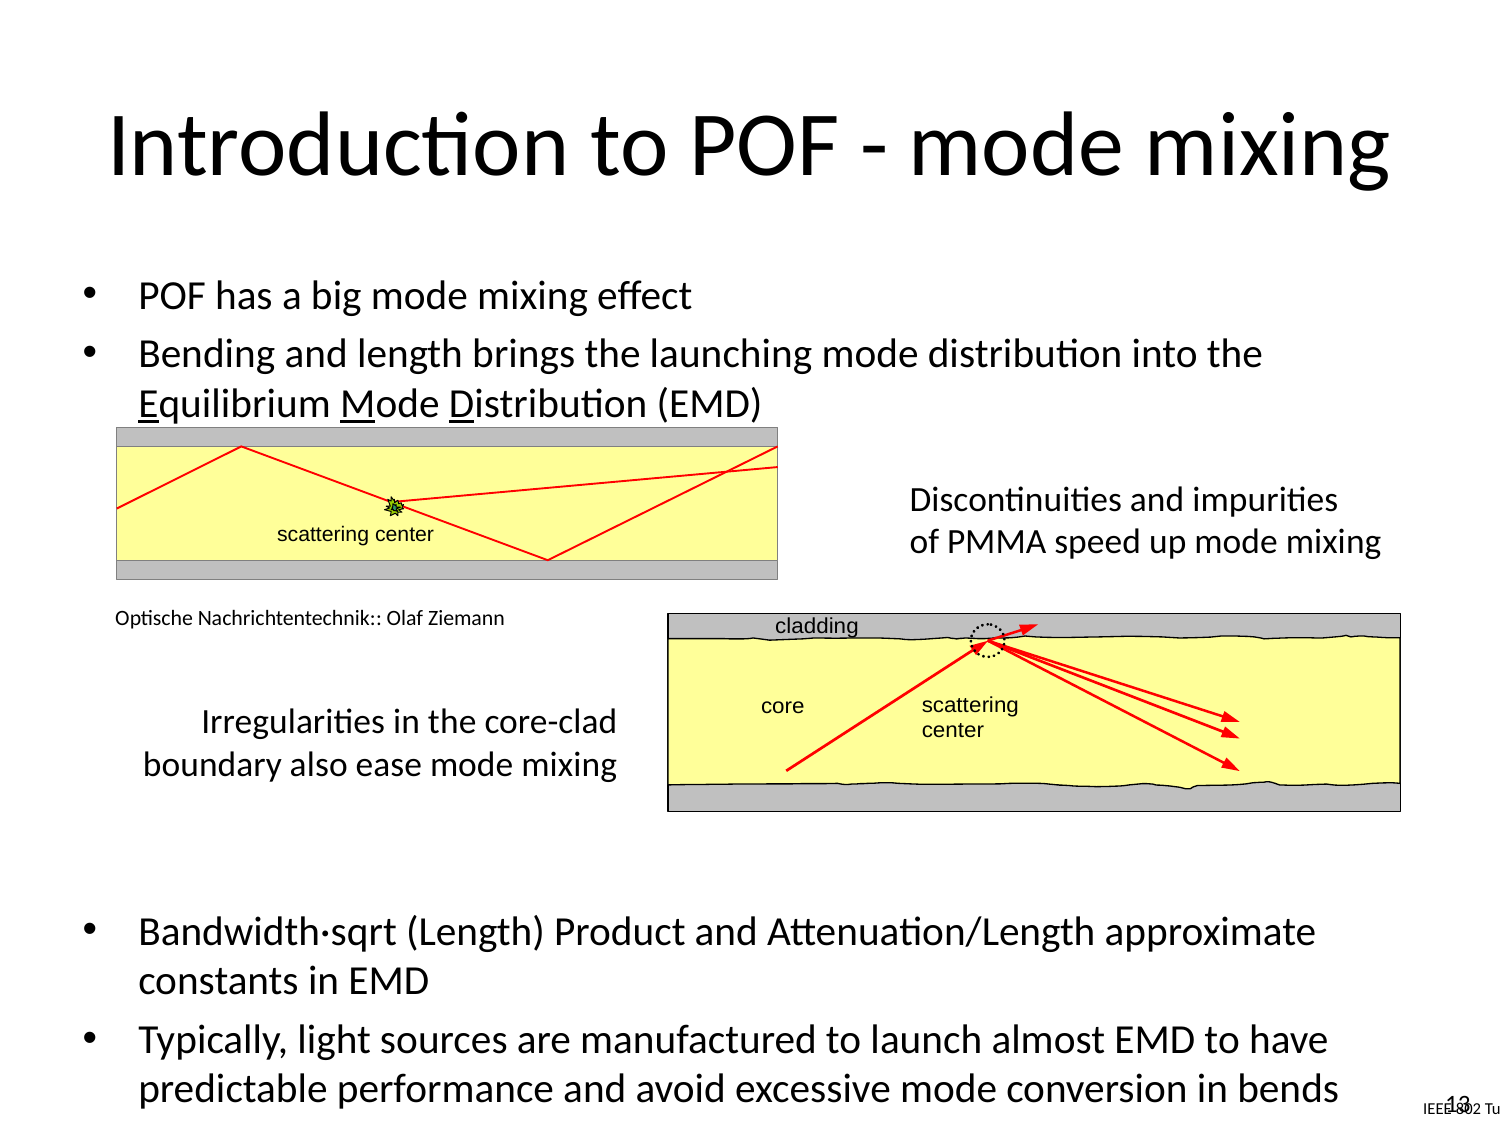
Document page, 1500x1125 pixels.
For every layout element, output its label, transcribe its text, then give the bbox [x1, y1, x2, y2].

list POF has a big mode mixing effect Bending and length brings the launching mode distribution into the Equilibrium Mode Distribution (EMD) Bandwidth·sqrt (Length) Product and Attenuation/Length approximate constants in EMD Typically, light sources are manufactured to launch almost EMD to have predictable performance and avoid excessive mode conversion in bends [74, 261, 1426, 1125]
text_box Discontinuities and impurities of PMMA speed up mode mixing [909, 475, 1383, 561]
text_box Optische Nachrichtentechnik:: Olaf Ziemann [107, 597, 513, 638]
slide_number 13 [1327, 1079, 1482, 1125]
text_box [111, 407, 785, 596]
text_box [663, 594, 1405, 832]
text_box Irregularities in the core-clad boundary also ease mode mixing [142, 698, 618, 784]
title Introduction to POF - mode mixing [74, 14, 1426, 261]
